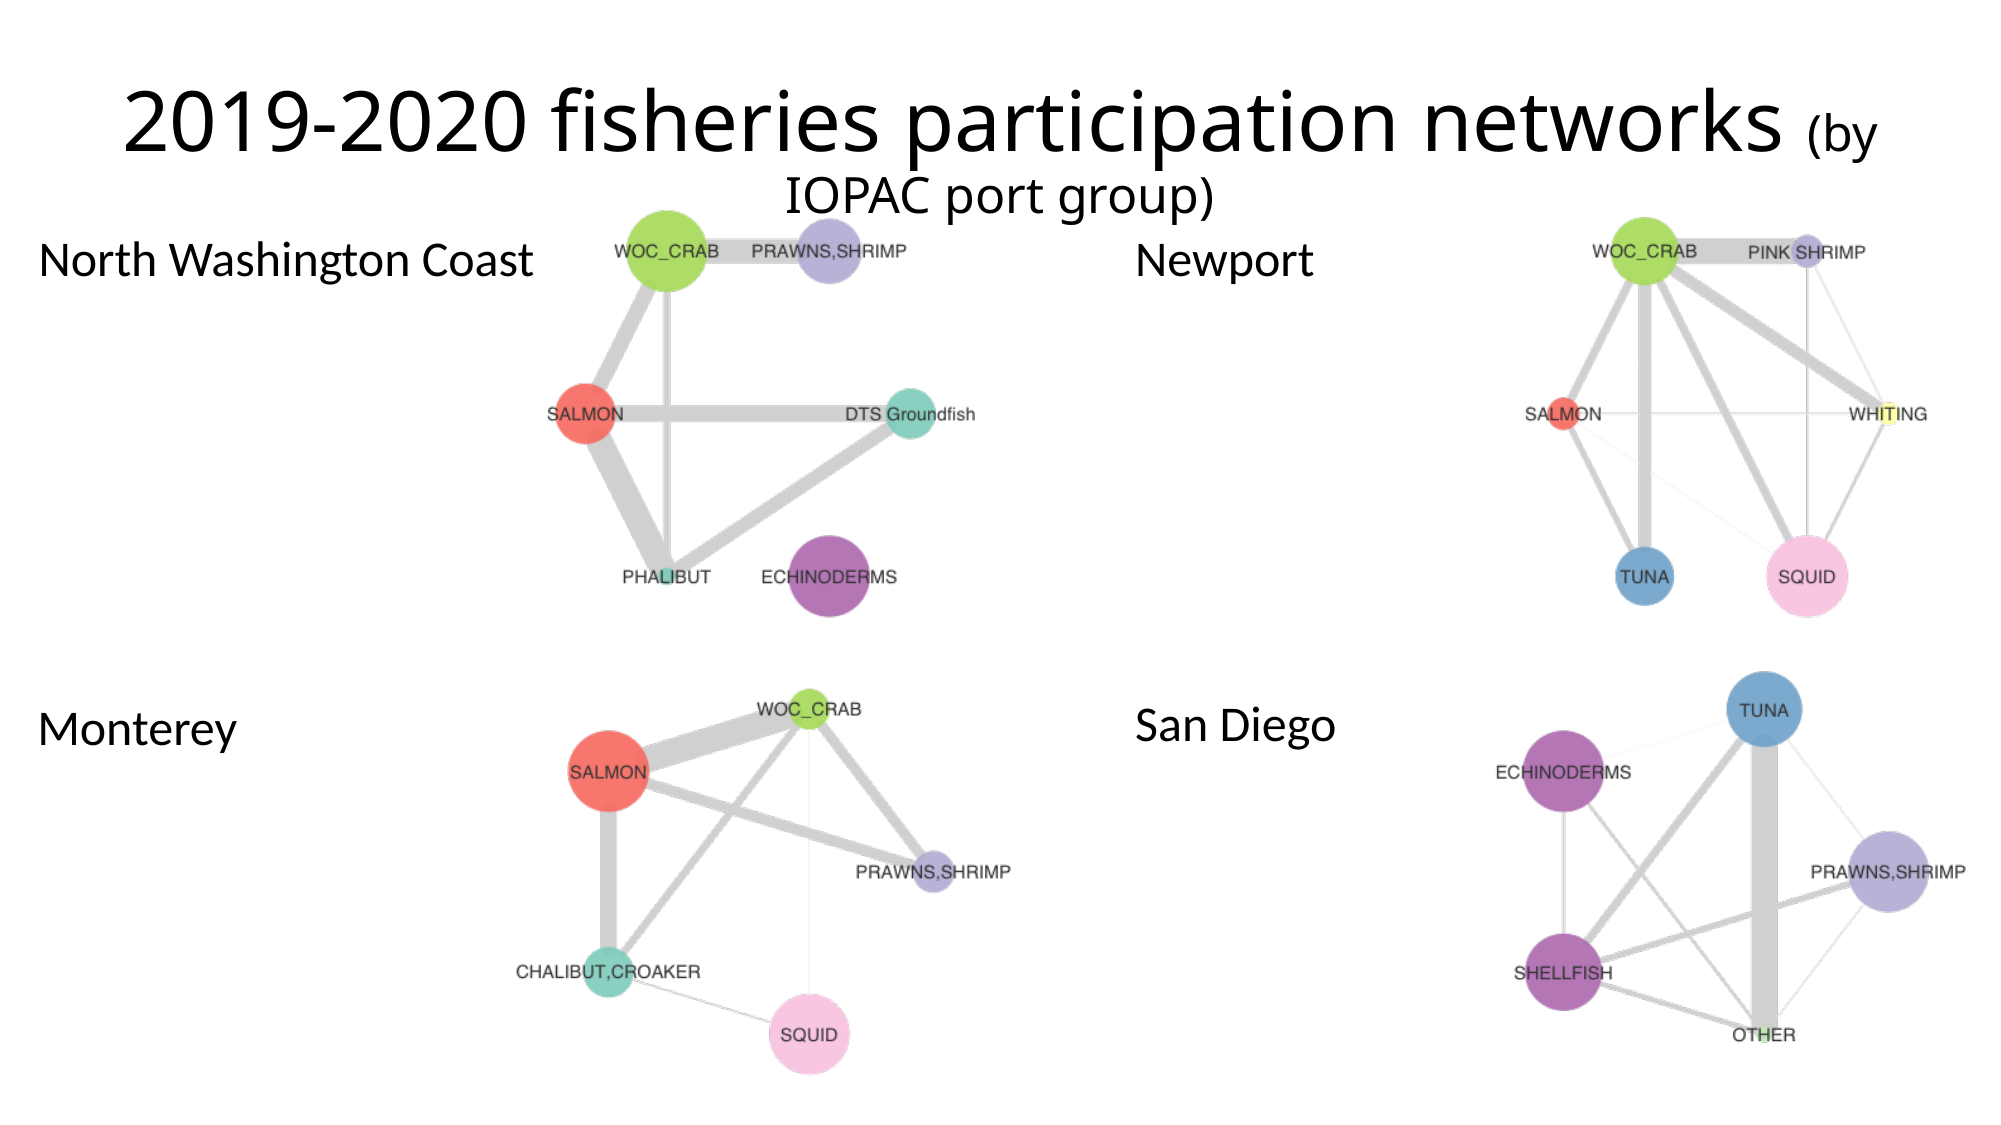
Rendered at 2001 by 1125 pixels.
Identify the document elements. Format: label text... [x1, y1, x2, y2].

text_box Newport [1120, 261, 1330, 355]
title 2019-2020 fisheries participation networks (by IOPAC port group) [34, 43, 1966, 261]
text_box Monterey [22, 687, 253, 823]
text_box San Diego [1120, 684, 1352, 820]
picture [427, 120, 1056, 1125]
text_box North Washington Coast [23, 218, 427, 354]
picture [1405, 120, 2000, 1125]
